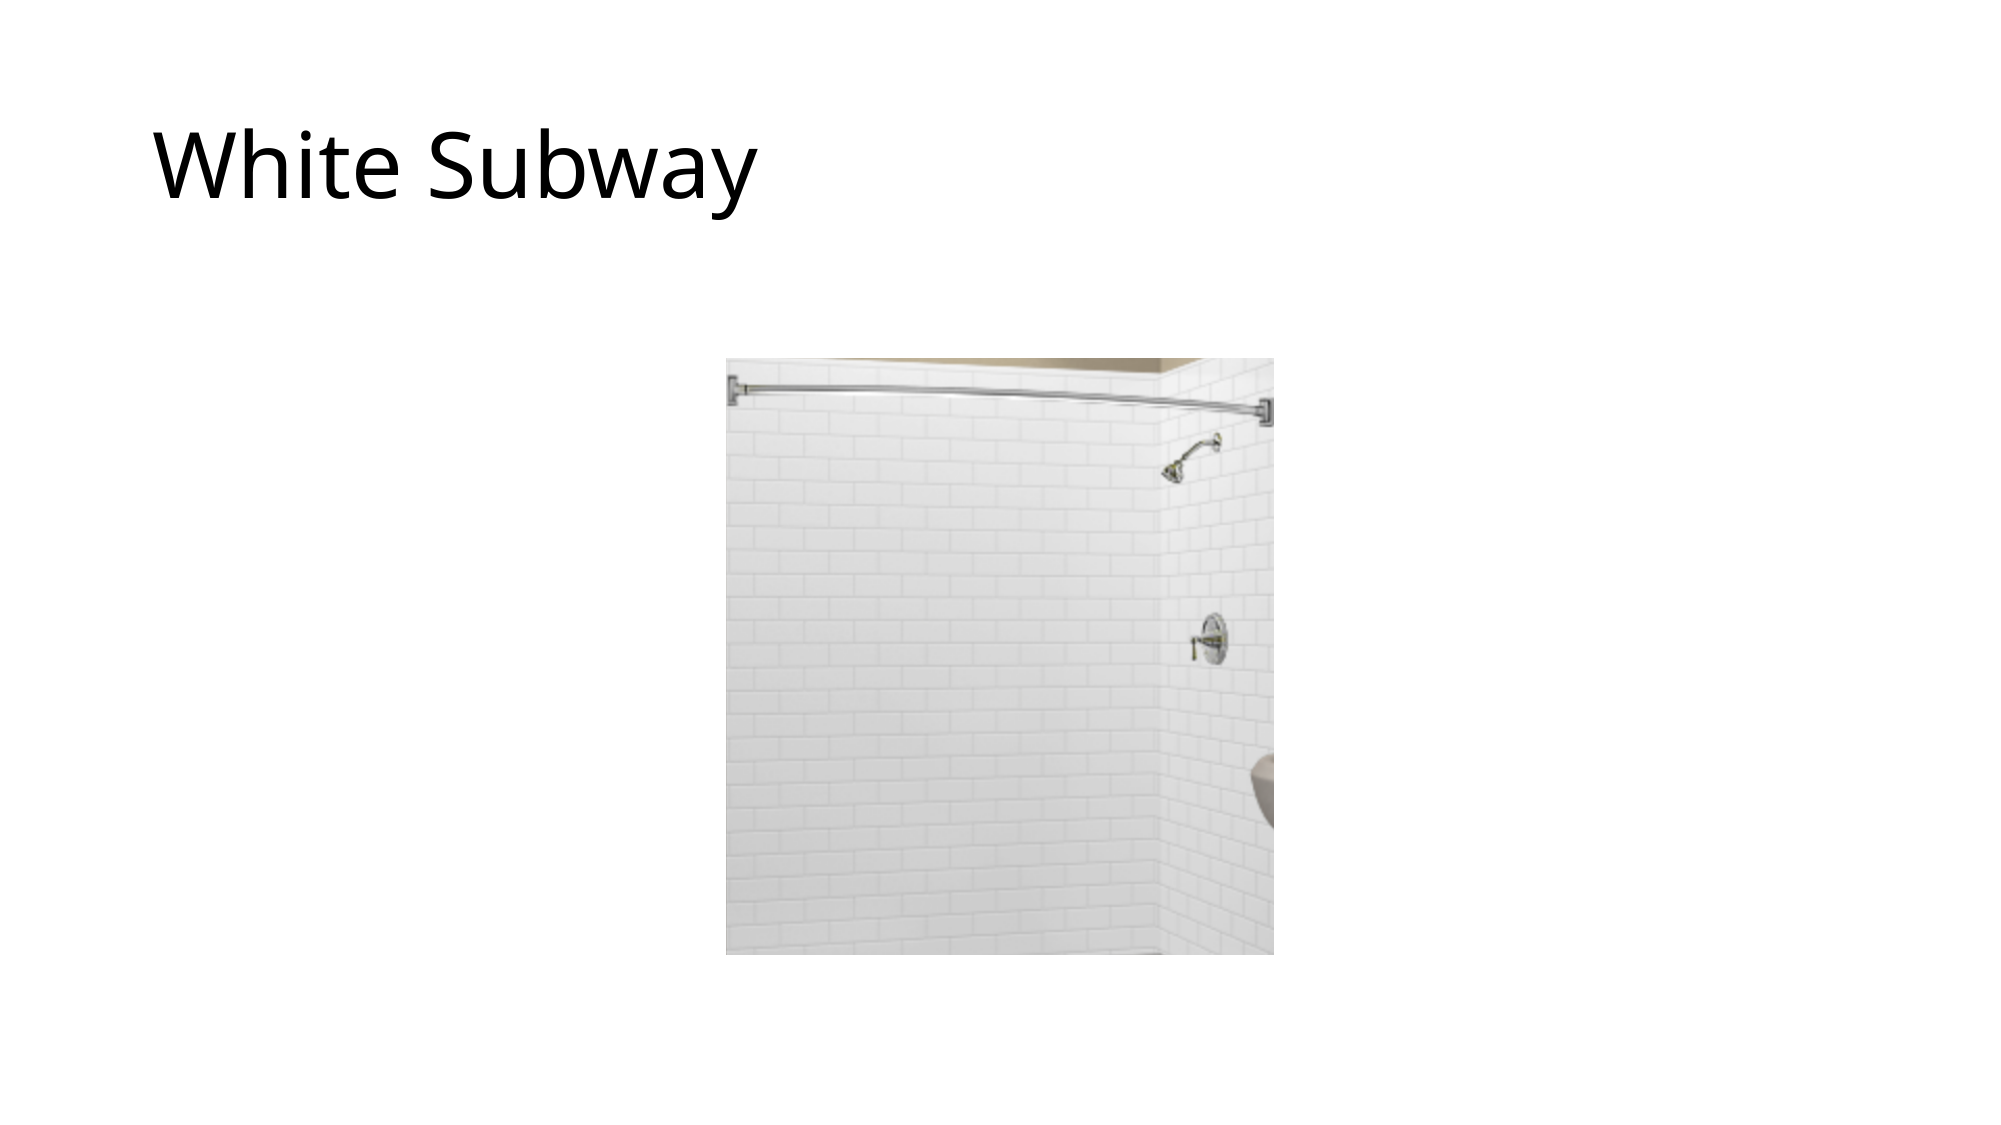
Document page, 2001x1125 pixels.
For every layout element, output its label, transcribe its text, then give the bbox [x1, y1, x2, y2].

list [725, 358, 1274, 955]
title White Subway [137, 59, 1863, 278]
